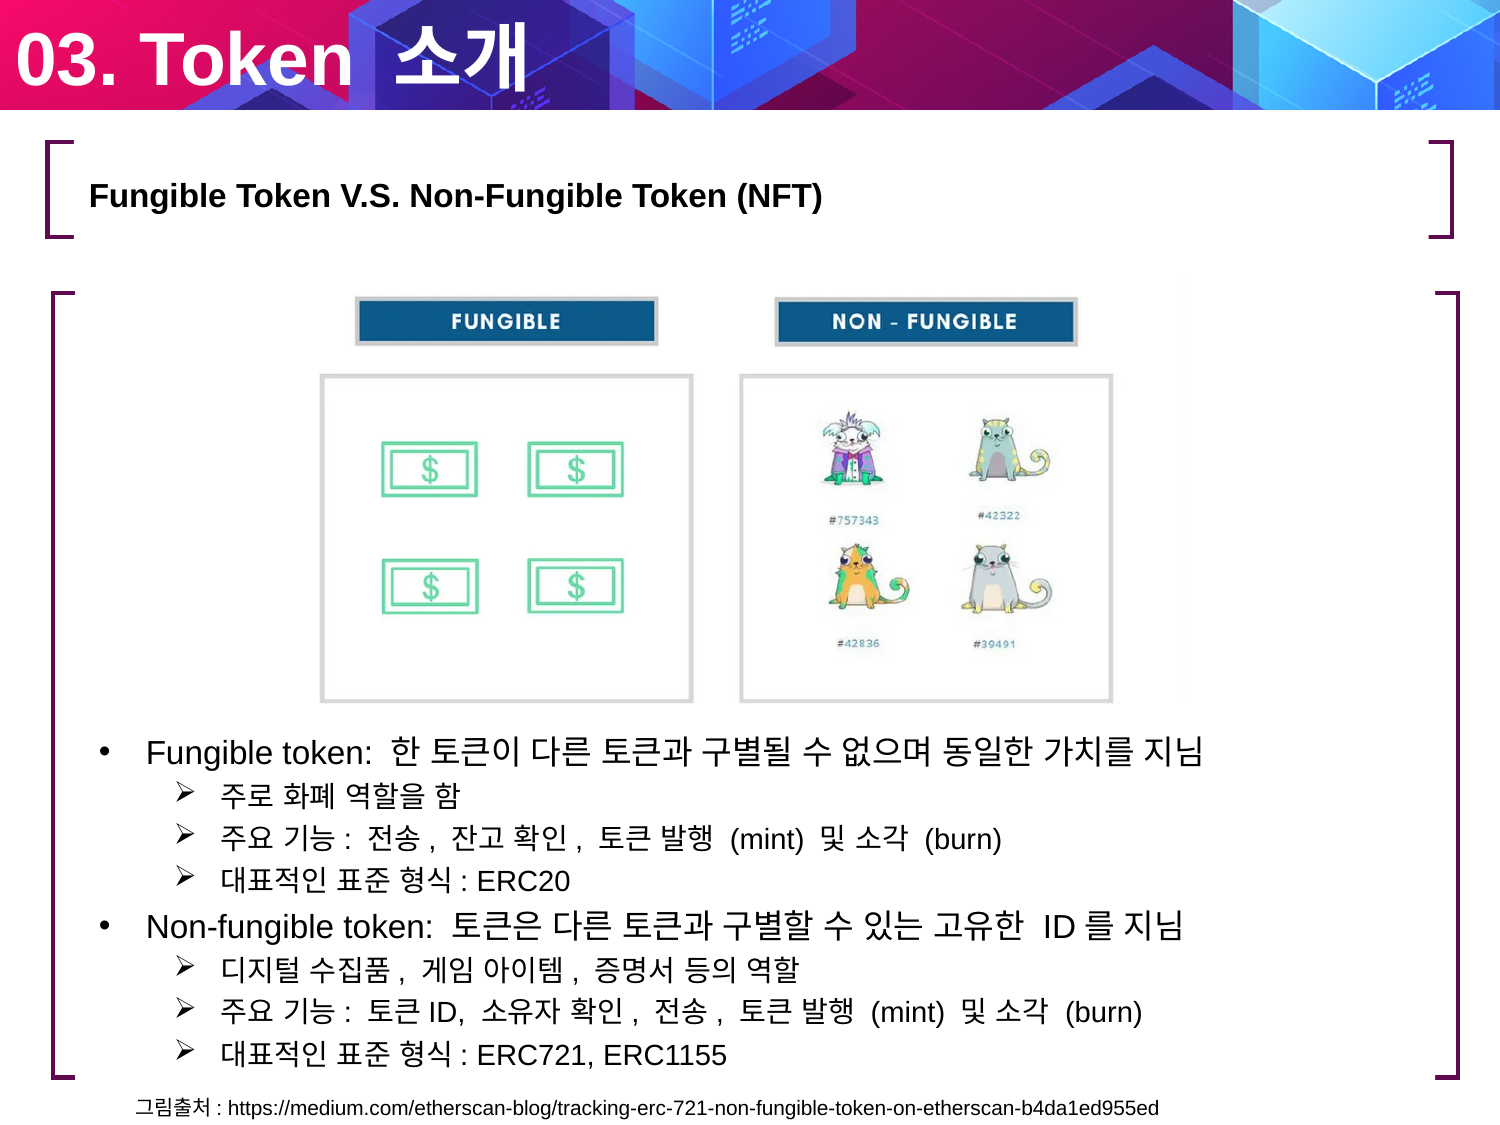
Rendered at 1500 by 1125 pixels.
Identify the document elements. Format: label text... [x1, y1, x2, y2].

text_box 03. Token 소개 [0, 3, 1500, 109]
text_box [52, 274, 1459, 1095]
text_box 그림출처: https://medium.com/etherscan-blog/tracking-erc-721-non-fungible-token-on-etherscan-b4da1ed955ed [120, 1104, 1409, 1125]
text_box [47, 128, 1453, 252]
picture [206, 278, 1235, 704]
